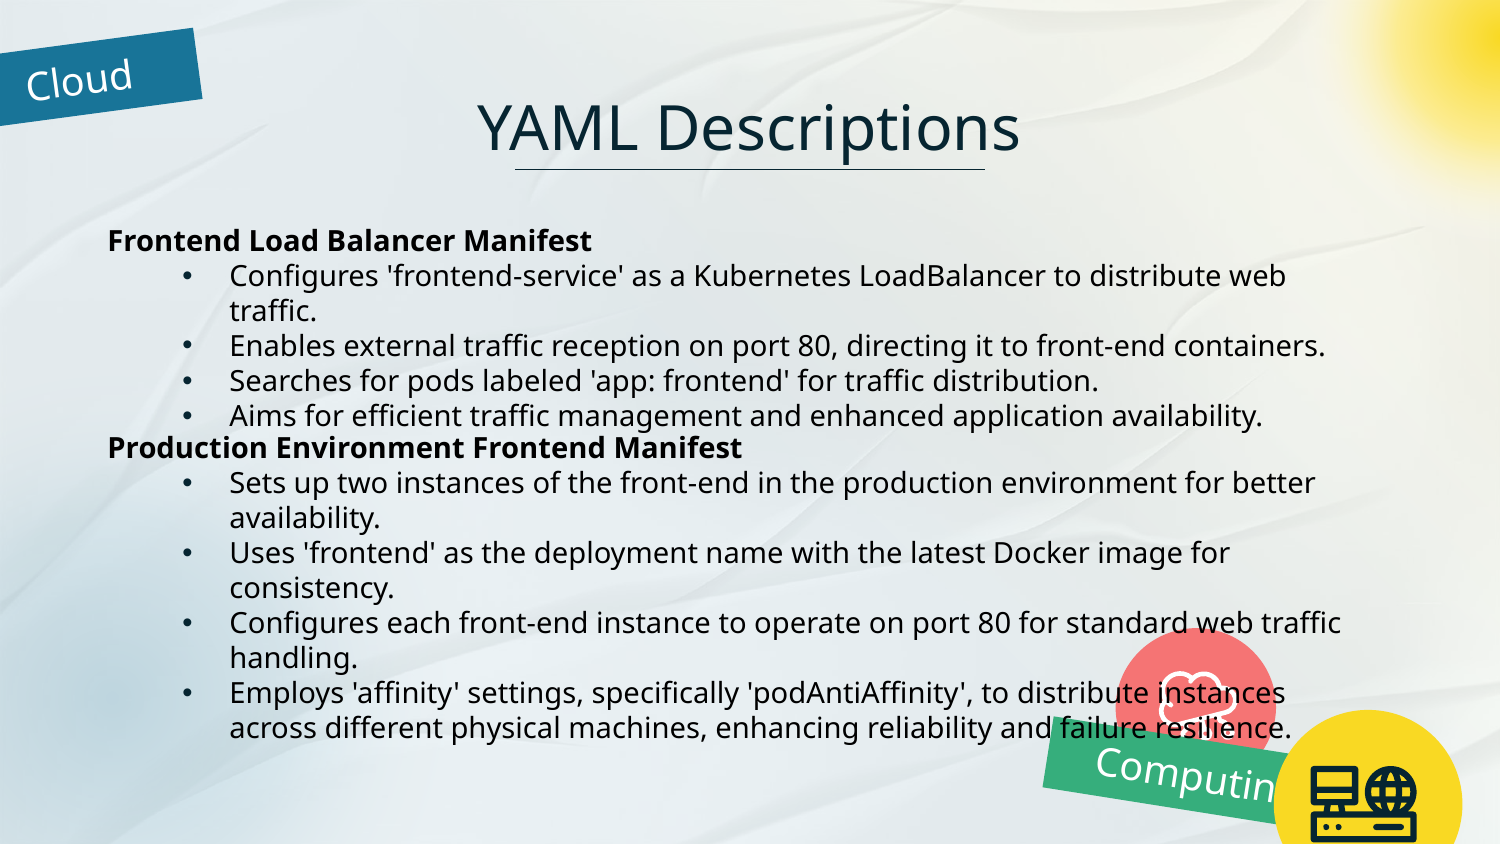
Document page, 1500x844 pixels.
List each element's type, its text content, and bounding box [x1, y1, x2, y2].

text_box Cloud [0, 27, 203, 127]
text_box Computing [1042, 716, 1268, 823]
text_box Production Environment Frontend Manifest Sets up two instances of the front-end in the production environment for better availability. Uses 'frontend' as the deployment name with the latest Docker image for consistency. Configures each front-end instance to operate on port 80 for standard web traffic handling. Employs 'affinity' settings, specifically 'podAntiAffinity', to distribute instances across different physical machines, enhancing reliability and failure resilience. [107, 429, 1374, 650]
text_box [1115, 627, 1277, 787]
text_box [1273, 709, 1463, 844]
title YAML Descriptions [119, 87, 1381, 165]
subtitle Frontend Load Balancer Manifest Configures 'frontend-service' as a Kubernetes LoadBalancer to distribute web traffic. Enables external traffic reception on port 80, directing it to front-end containers. Searches for pods labeled 'app: frontend' for traffic distribution. Aims for efficient traffic management and enhanced application availability. [107, 222, 1374, 429]
